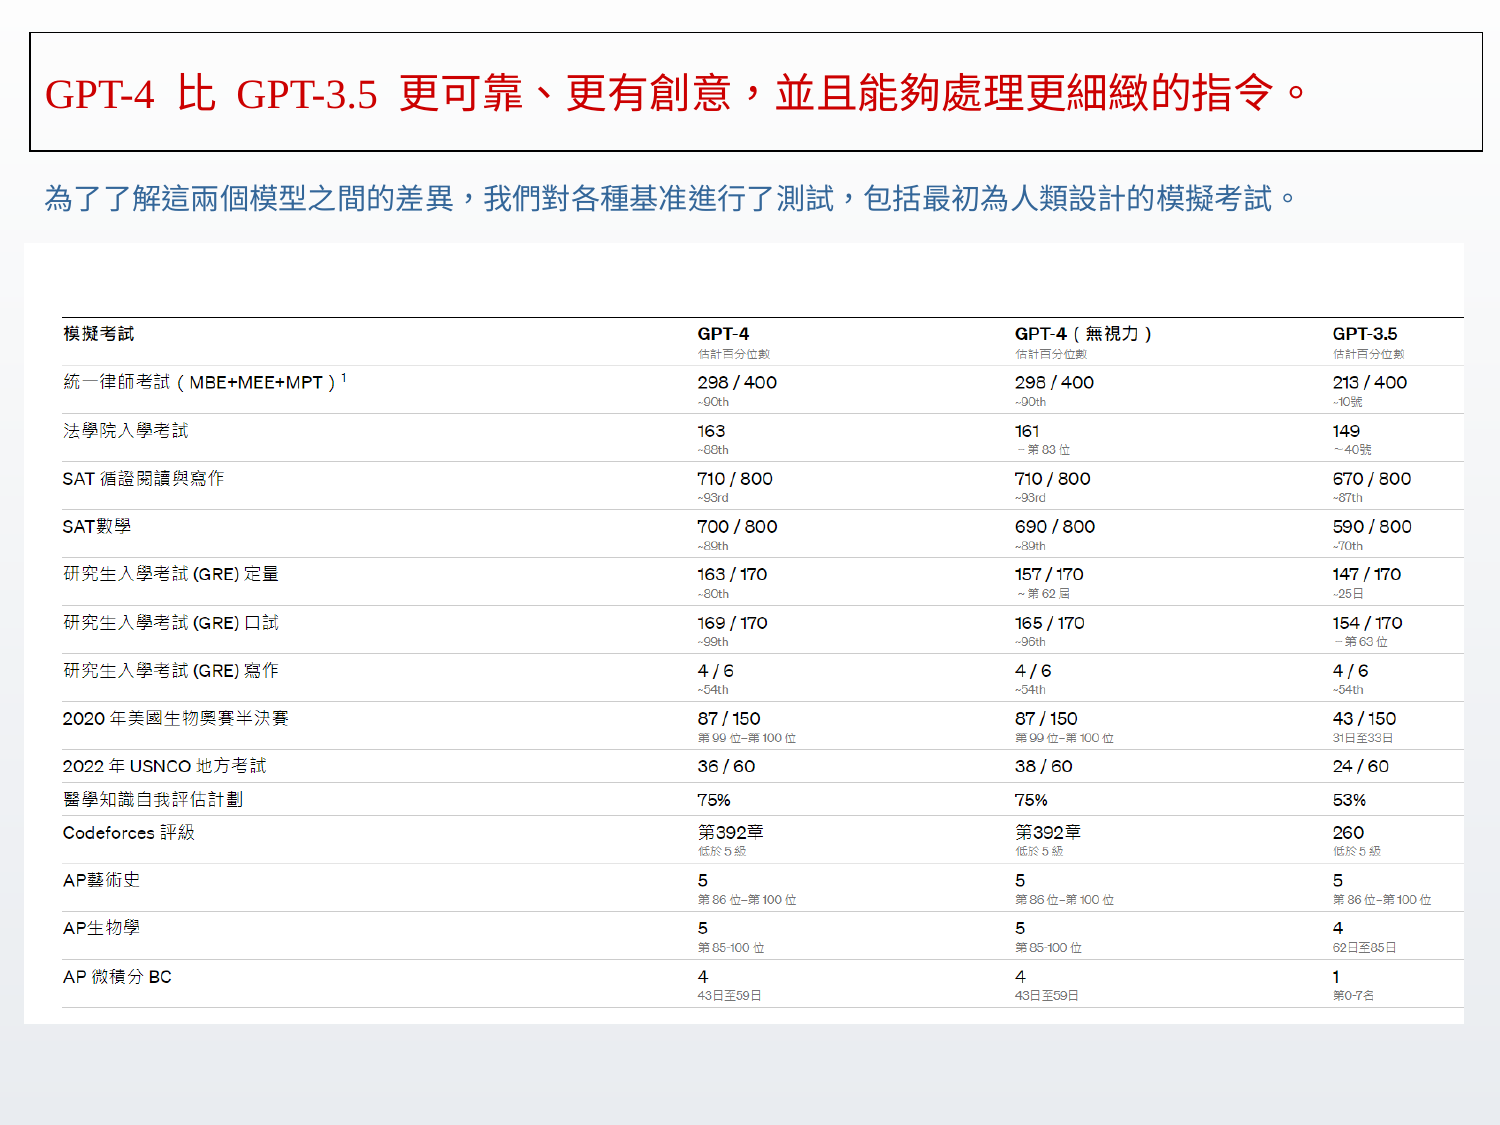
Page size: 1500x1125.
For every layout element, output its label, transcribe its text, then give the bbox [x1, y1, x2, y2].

picture [24, 243, 1464, 1024]
list 為了了解這兩個模型之間的差異，我們對各種基准進行了測試，包括最初為人類設計的模擬考試。 [29, 172, 1483, 1059]
title GPT-4 比 GPT-3.5 更可靠、更有創意，並且能夠處理更細緻的指令。 [29, 32, 1483, 152]
